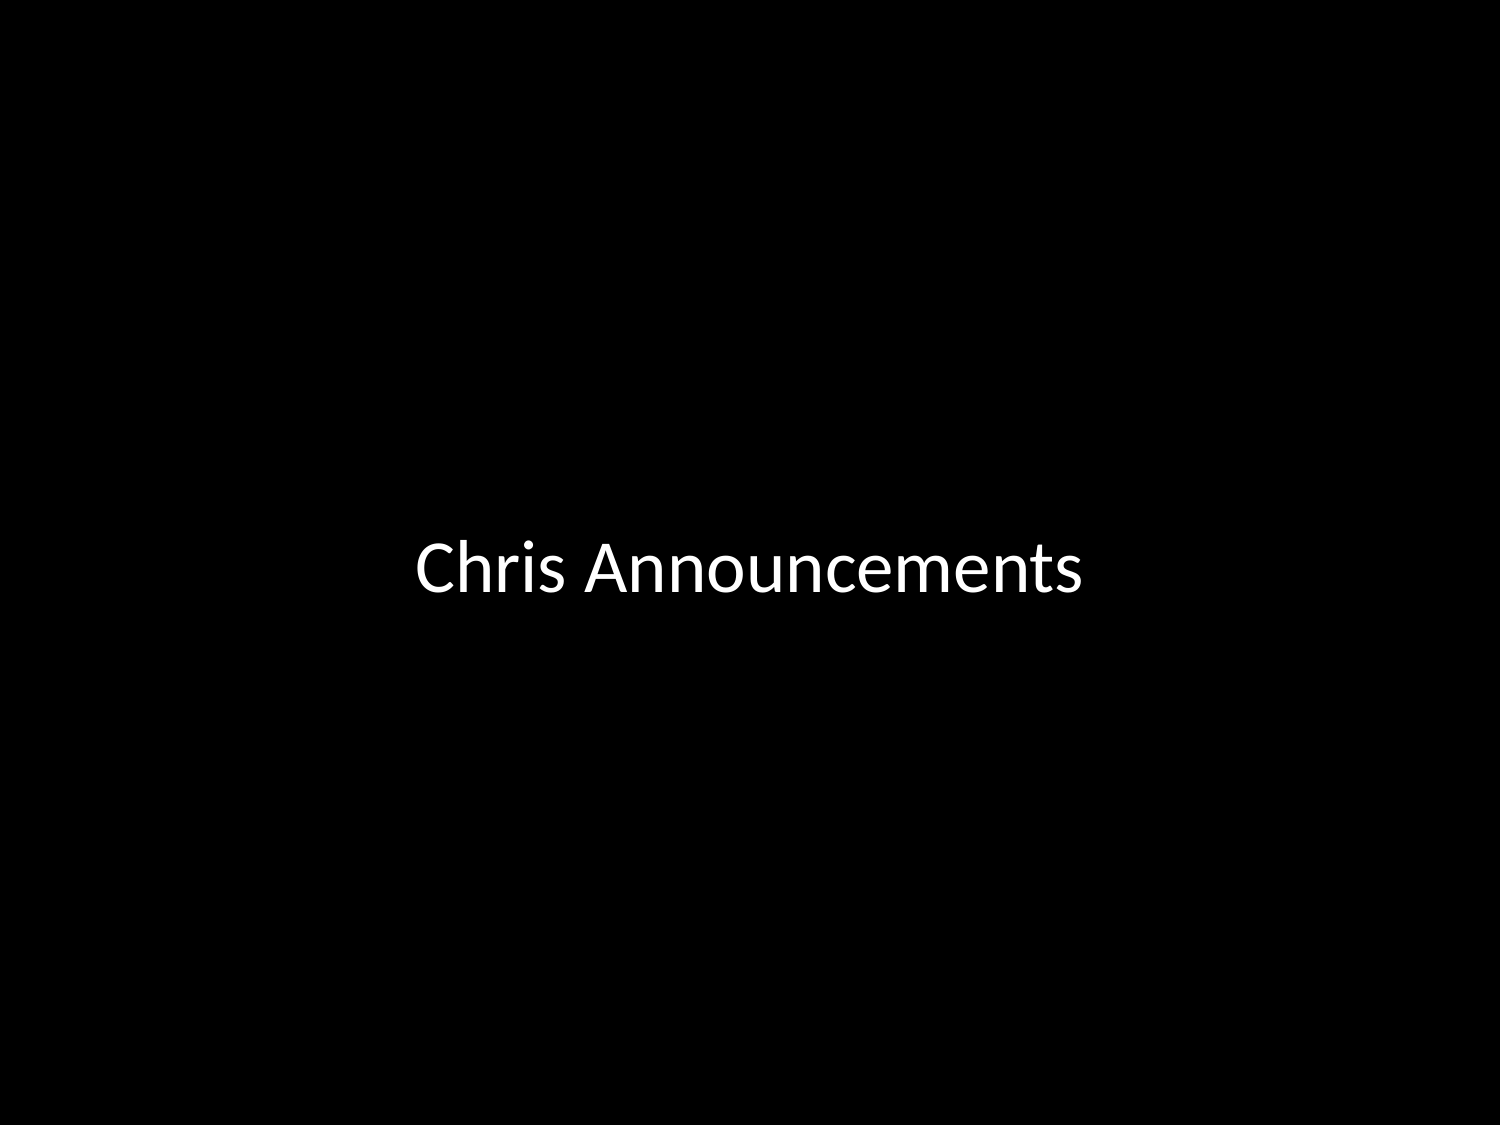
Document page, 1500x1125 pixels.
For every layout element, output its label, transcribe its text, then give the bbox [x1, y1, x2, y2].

text_box Chris Announcements [0, 0, 1500, 1125]
